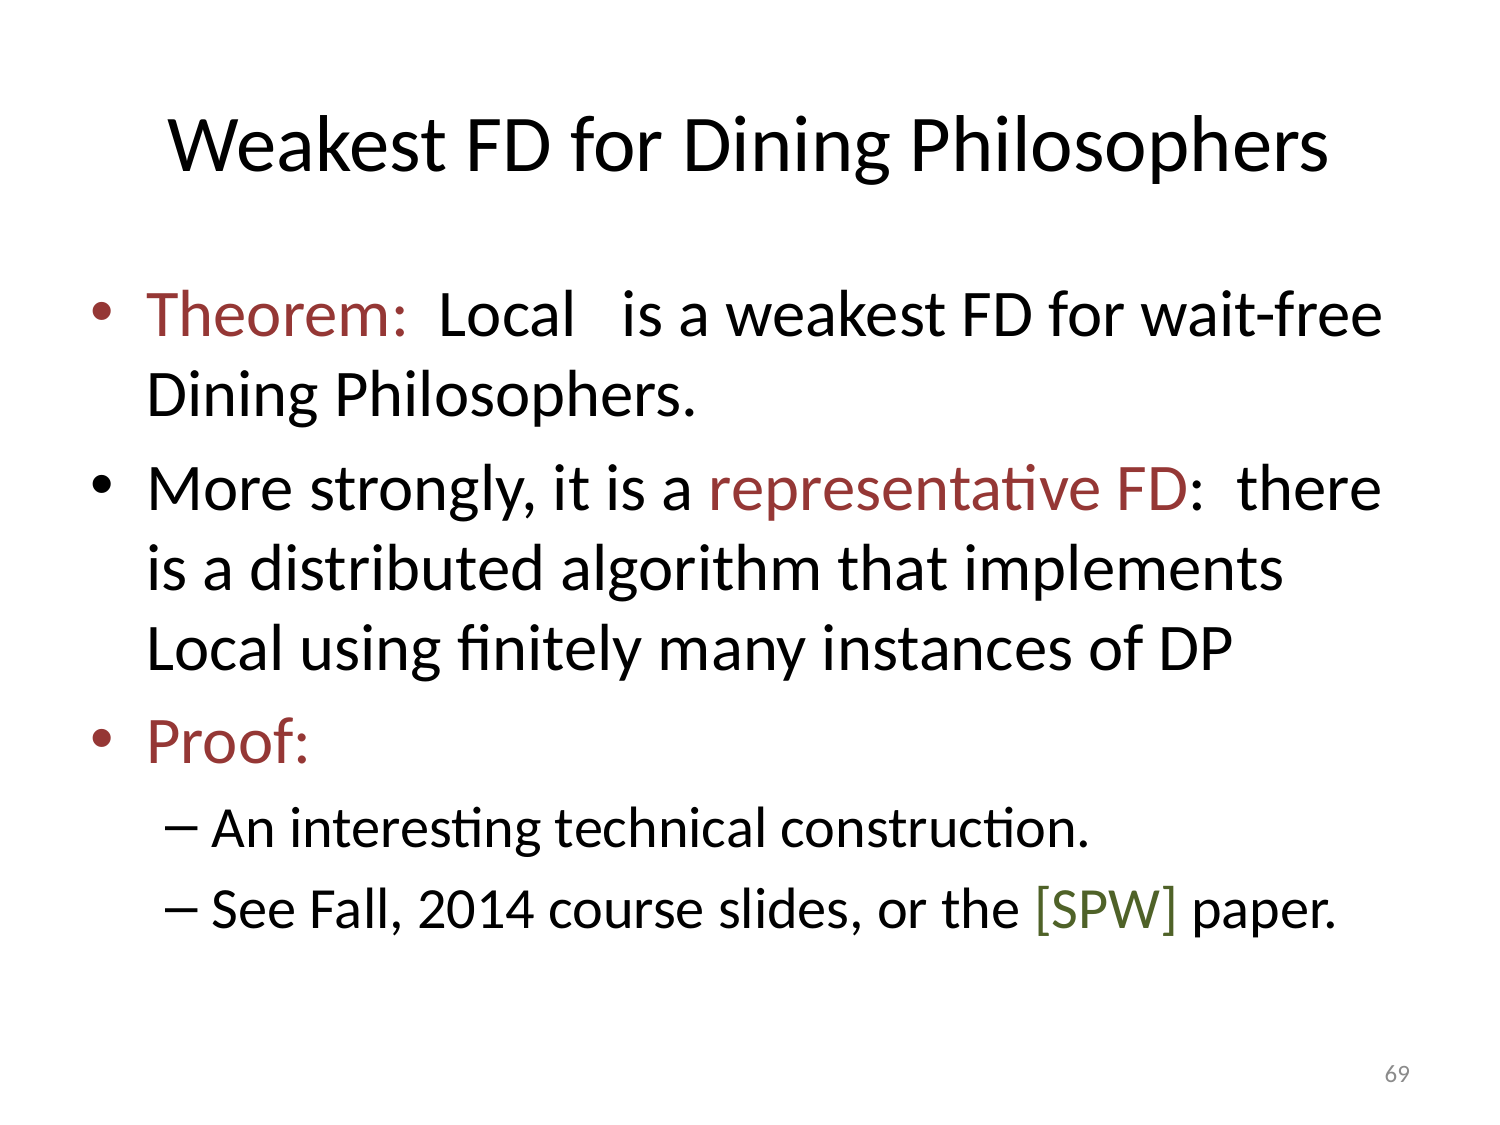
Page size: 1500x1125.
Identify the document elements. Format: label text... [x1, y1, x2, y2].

slide_number 69 [1074, 1042, 1425, 1103]
title Weakest FD for Dining Philosophers [75, 45, 1425, 233]
